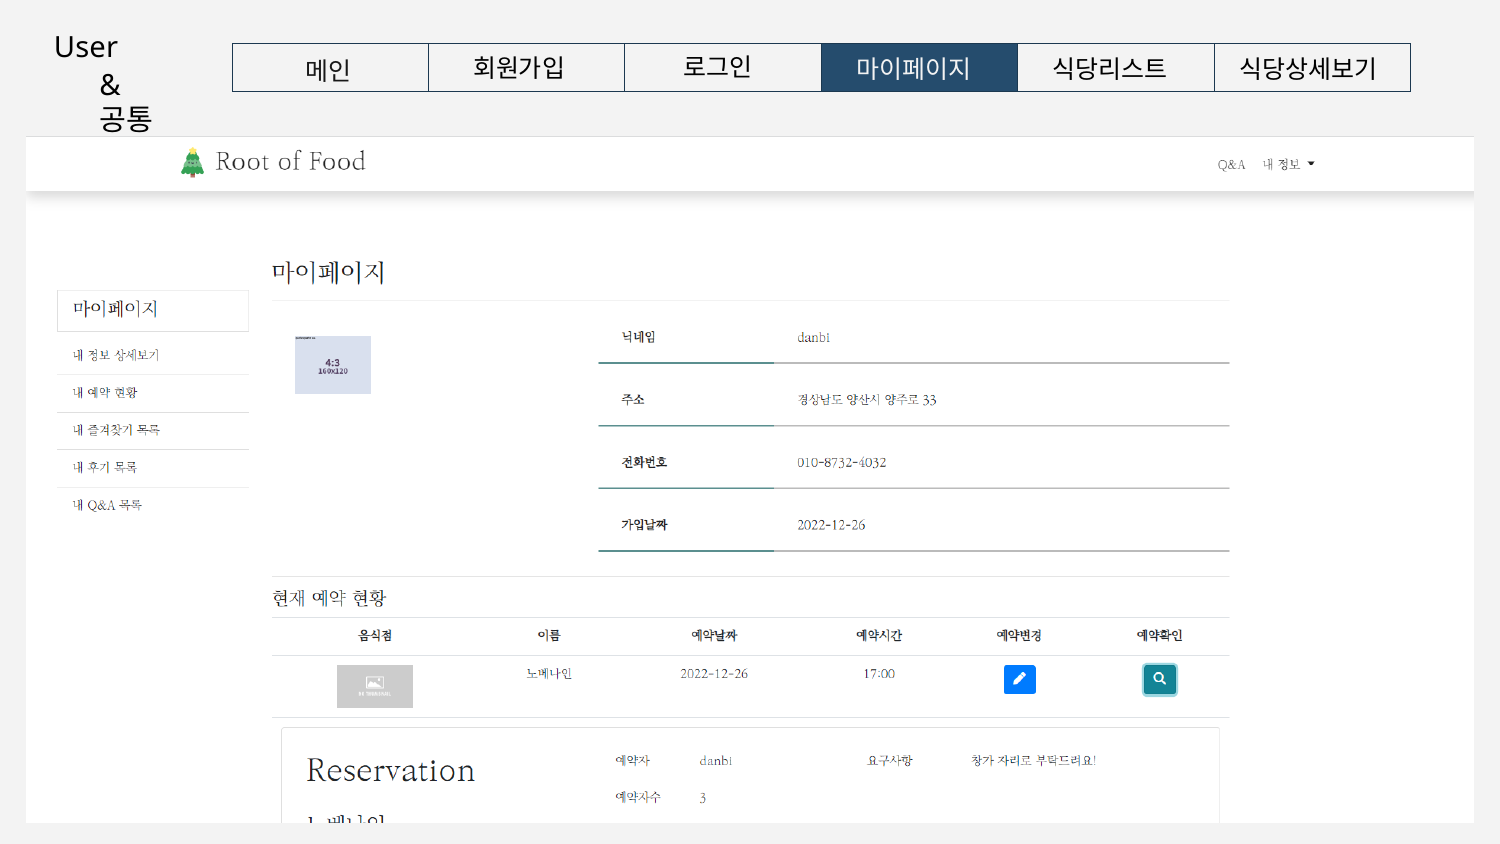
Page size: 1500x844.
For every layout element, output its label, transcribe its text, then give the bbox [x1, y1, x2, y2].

text_box [426, 42, 623, 94]
text_box 회원가입 [458, 45, 644, 90]
text_box & 공통 [84, 59, 198, 134]
text_box 식당상세보기 [1224, 46, 1441, 91]
text_box [230, 42, 426, 94]
picture [26, 136, 1474, 823]
text_box 식당리스트 [1038, 46, 1224, 91]
text_box 로그인 [668, 44, 792, 89]
text_box [1016, 42, 1212, 94]
text_box User [39, 21, 187, 71]
text_box [1212, 42, 1413, 46]
text_box 마이페이지 [841, 46, 1028, 91]
text_box 메인 [290, 47, 398, 93]
text_box [819, 42, 1016, 94]
text_box [623, 42, 819, 94]
